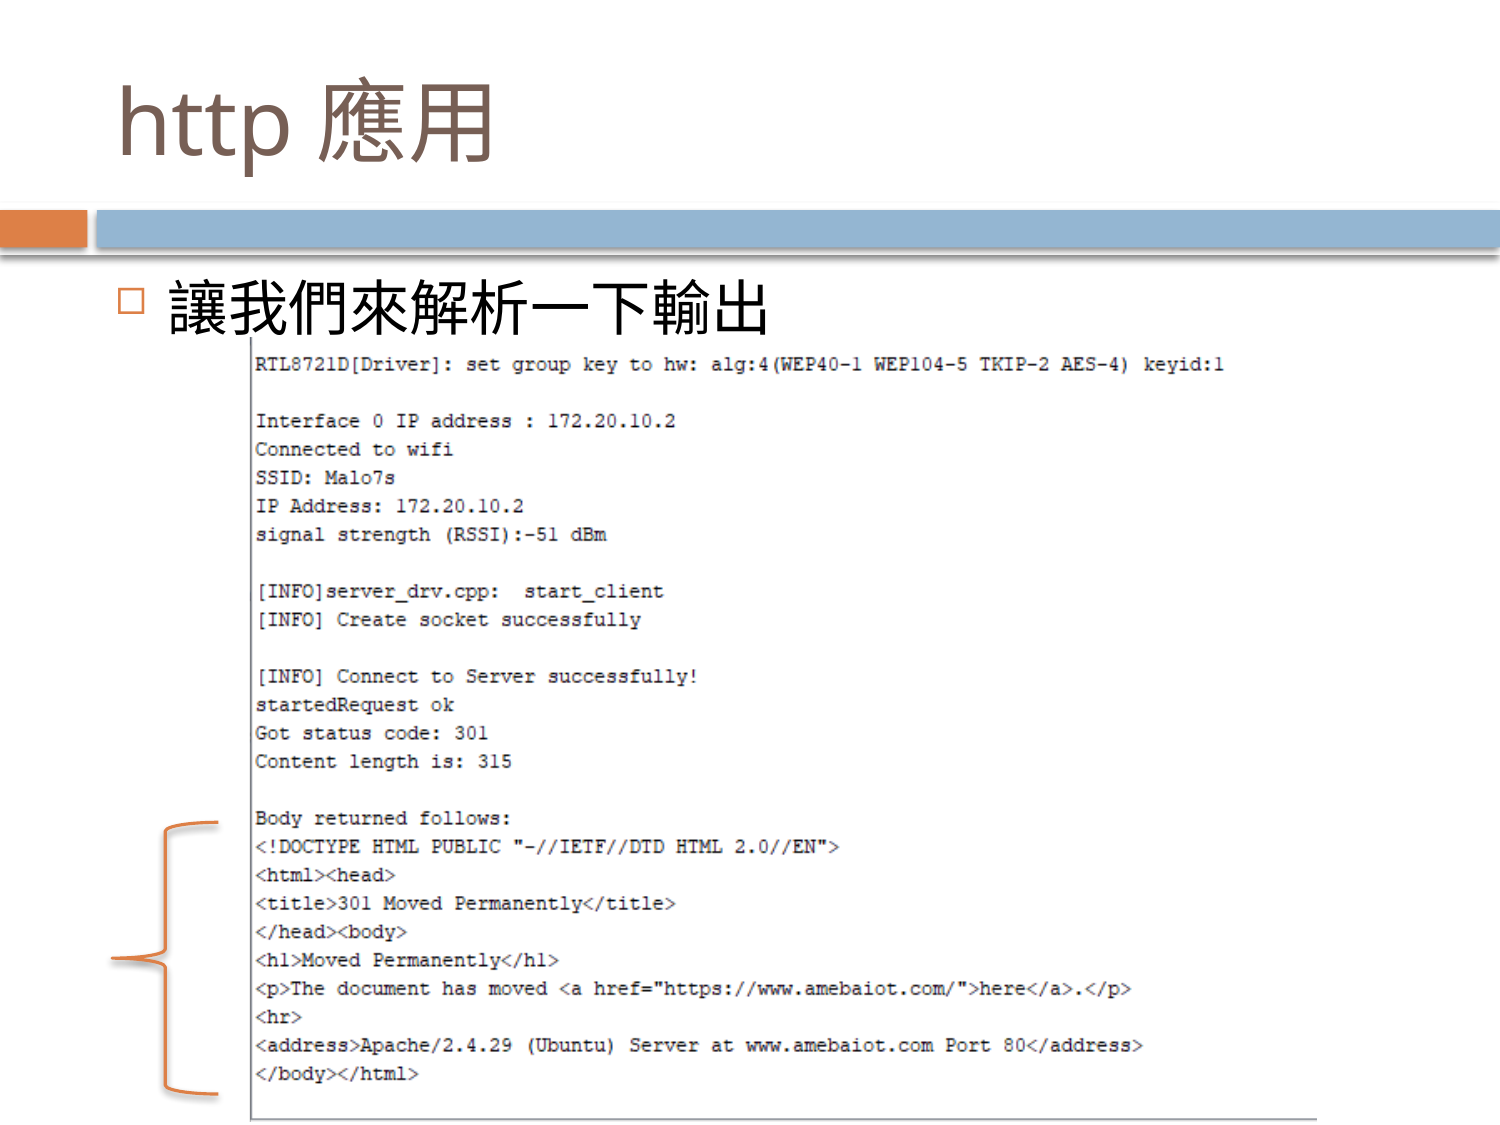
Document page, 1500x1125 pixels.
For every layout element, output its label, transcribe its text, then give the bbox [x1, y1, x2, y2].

title http應用 [100, 37, 1438, 200]
list 讓我們來解析一下輸出 [100, 262, 1438, 1000]
text_box [110, 820, 219, 1096]
picture [249, 336, 1318, 1122]
